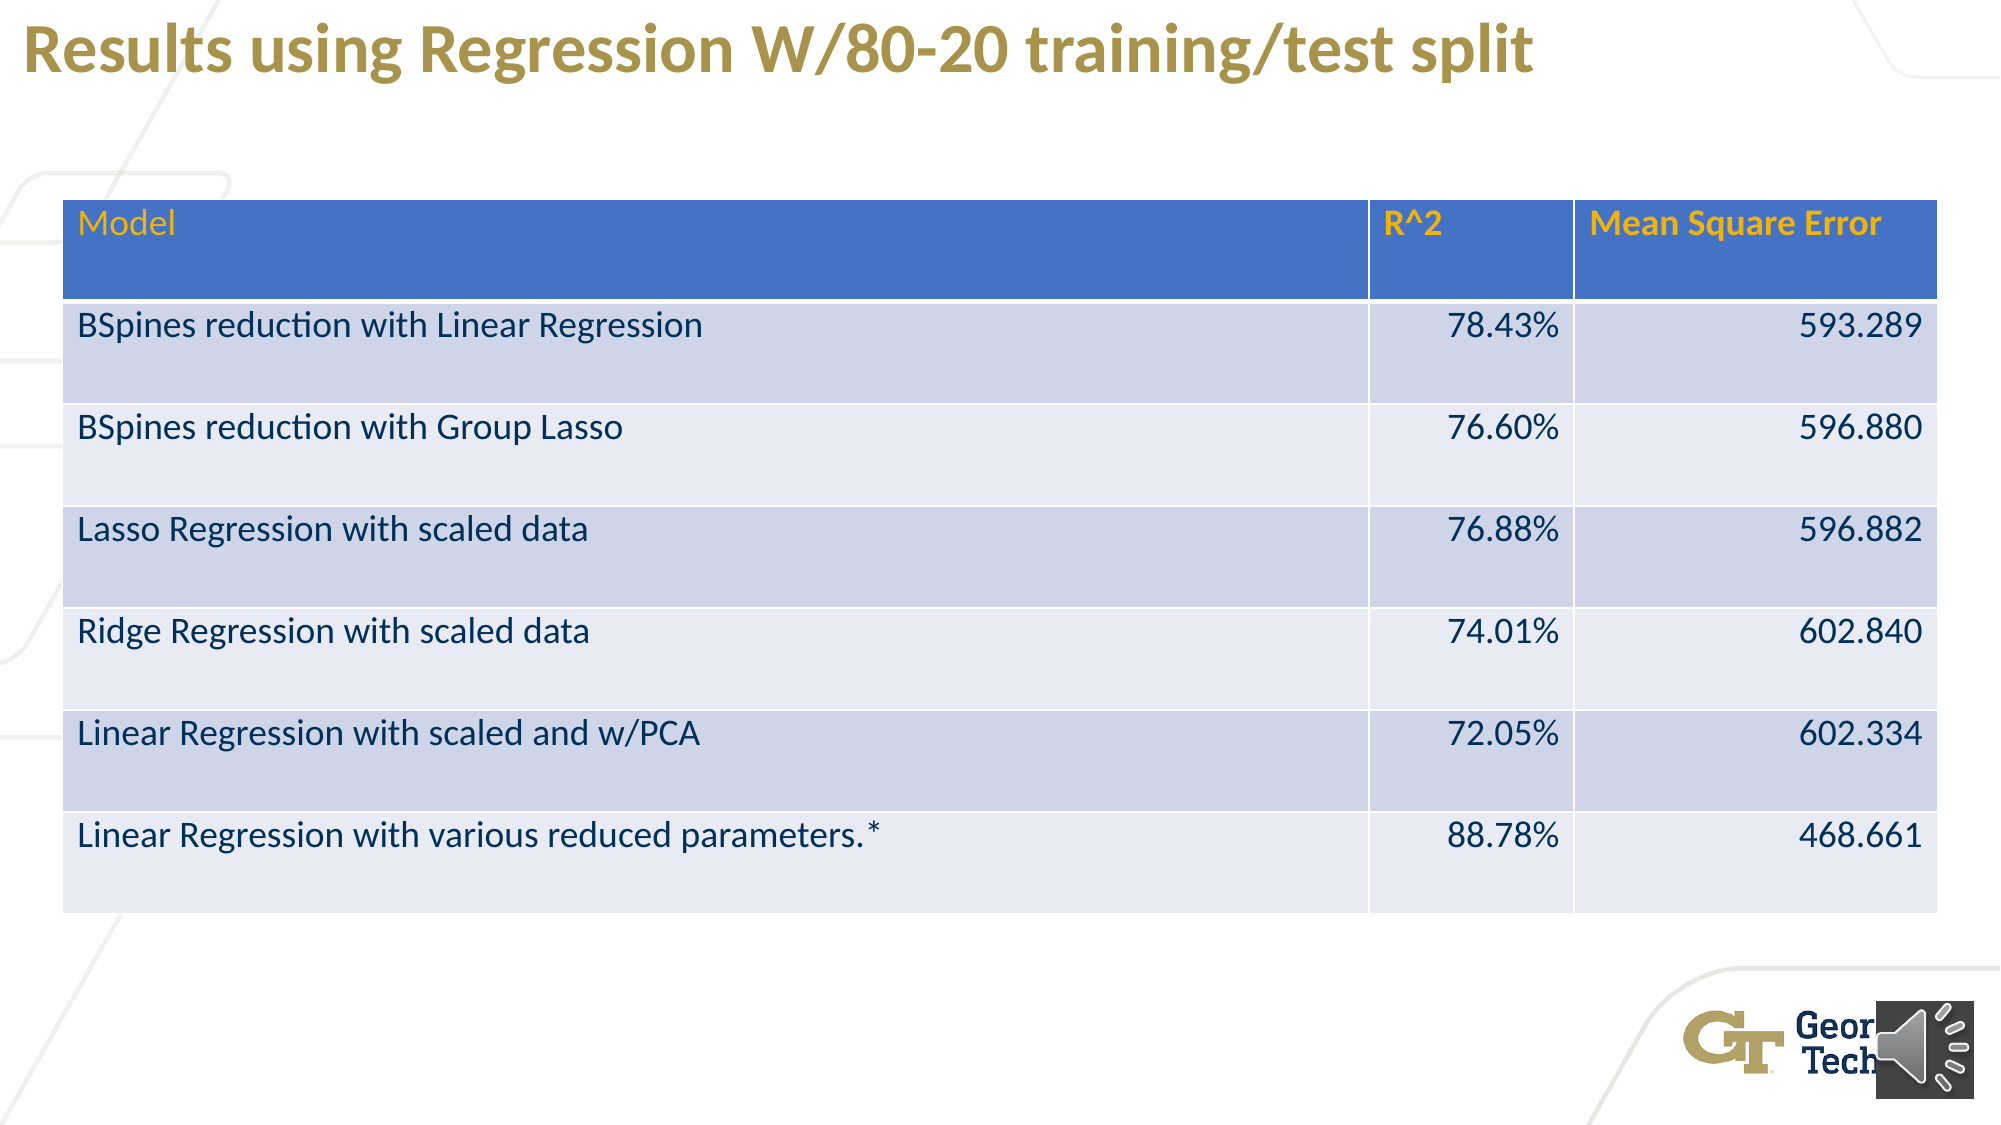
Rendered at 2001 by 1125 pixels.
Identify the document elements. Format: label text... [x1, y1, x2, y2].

table_cell 596.880 [1575, 405, 1937, 505]
table_cell 468.661 [1575, 813, 1937, 913]
table_cell 602.334 [1575, 711, 1937, 811]
table_header Mean Square Error [1575, 200, 1937, 299]
table_header R^2 [1370, 200, 1573, 299]
table_cell Lasso Regression with scaled data [63, 507, 1368, 607]
table_cell 596.882 [1575, 507, 1937, 607]
table_cell 76.88% [1370, 507, 1573, 607]
table_header Model [63, 200, 1368, 299]
table_cell 593.289 [1575, 304, 1937, 403]
picture [0, 0, 2001, 1125]
table_cell Linear Regression with various reduced parameters.* [63, 813, 1368, 913]
table_cell 88.78% [1370, 813, 1573, 913]
table_cell 74.01% [1370, 609, 1573, 709]
table_cell BSpines reduction with Linear Regression [63, 304, 1368, 403]
table_cell Linear Regression with scaled and w/PCA [63, 711, 1368, 811]
table_cell Ridge Regression with scaled data [63, 609, 1368, 709]
table_cell 72.05% [1370, 711, 1573, 811]
table_cell BSpines reduction with Group Lasso [63, 405, 1368, 505]
table_cell 78.43% [1370, 304, 1573, 403]
table_cell 76.60% [1370, 405, 1573, 505]
title Results using Regression W/80-20 training/test split [8, 13, 1884, 180]
table_cell 602.840 [1575, 609, 1937, 709]
